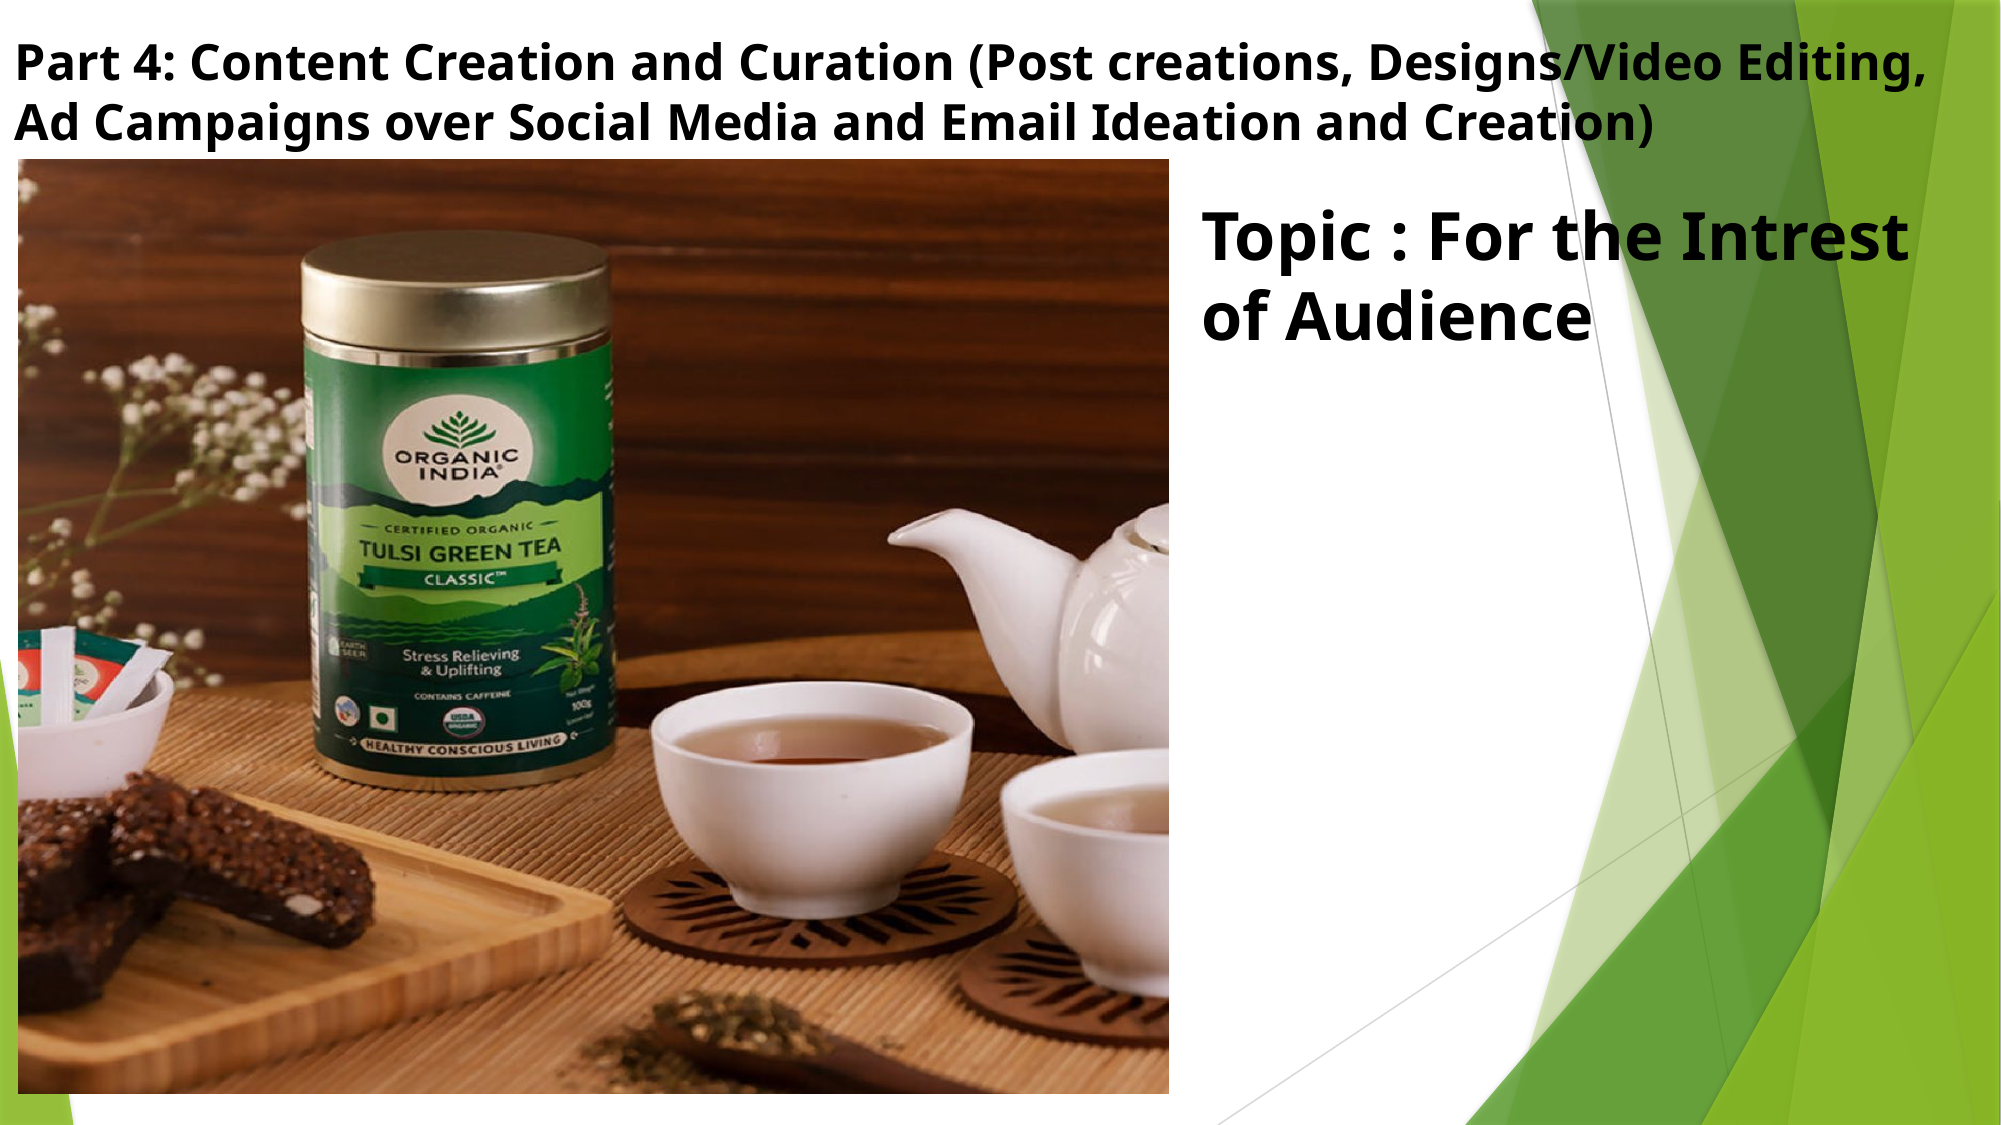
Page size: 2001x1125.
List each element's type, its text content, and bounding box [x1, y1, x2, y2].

text_box Topic : For the Intrest of Audience [1186, 186, 2000, 362]
picture [17, 158, 1169, 1094]
text_box Part 4: Content Creation and Curation (Post creations, Designs/Video Editing, Ad Campaigns over Social Media and Email Ideation and Creation) [0, 23, 2000, 158]
